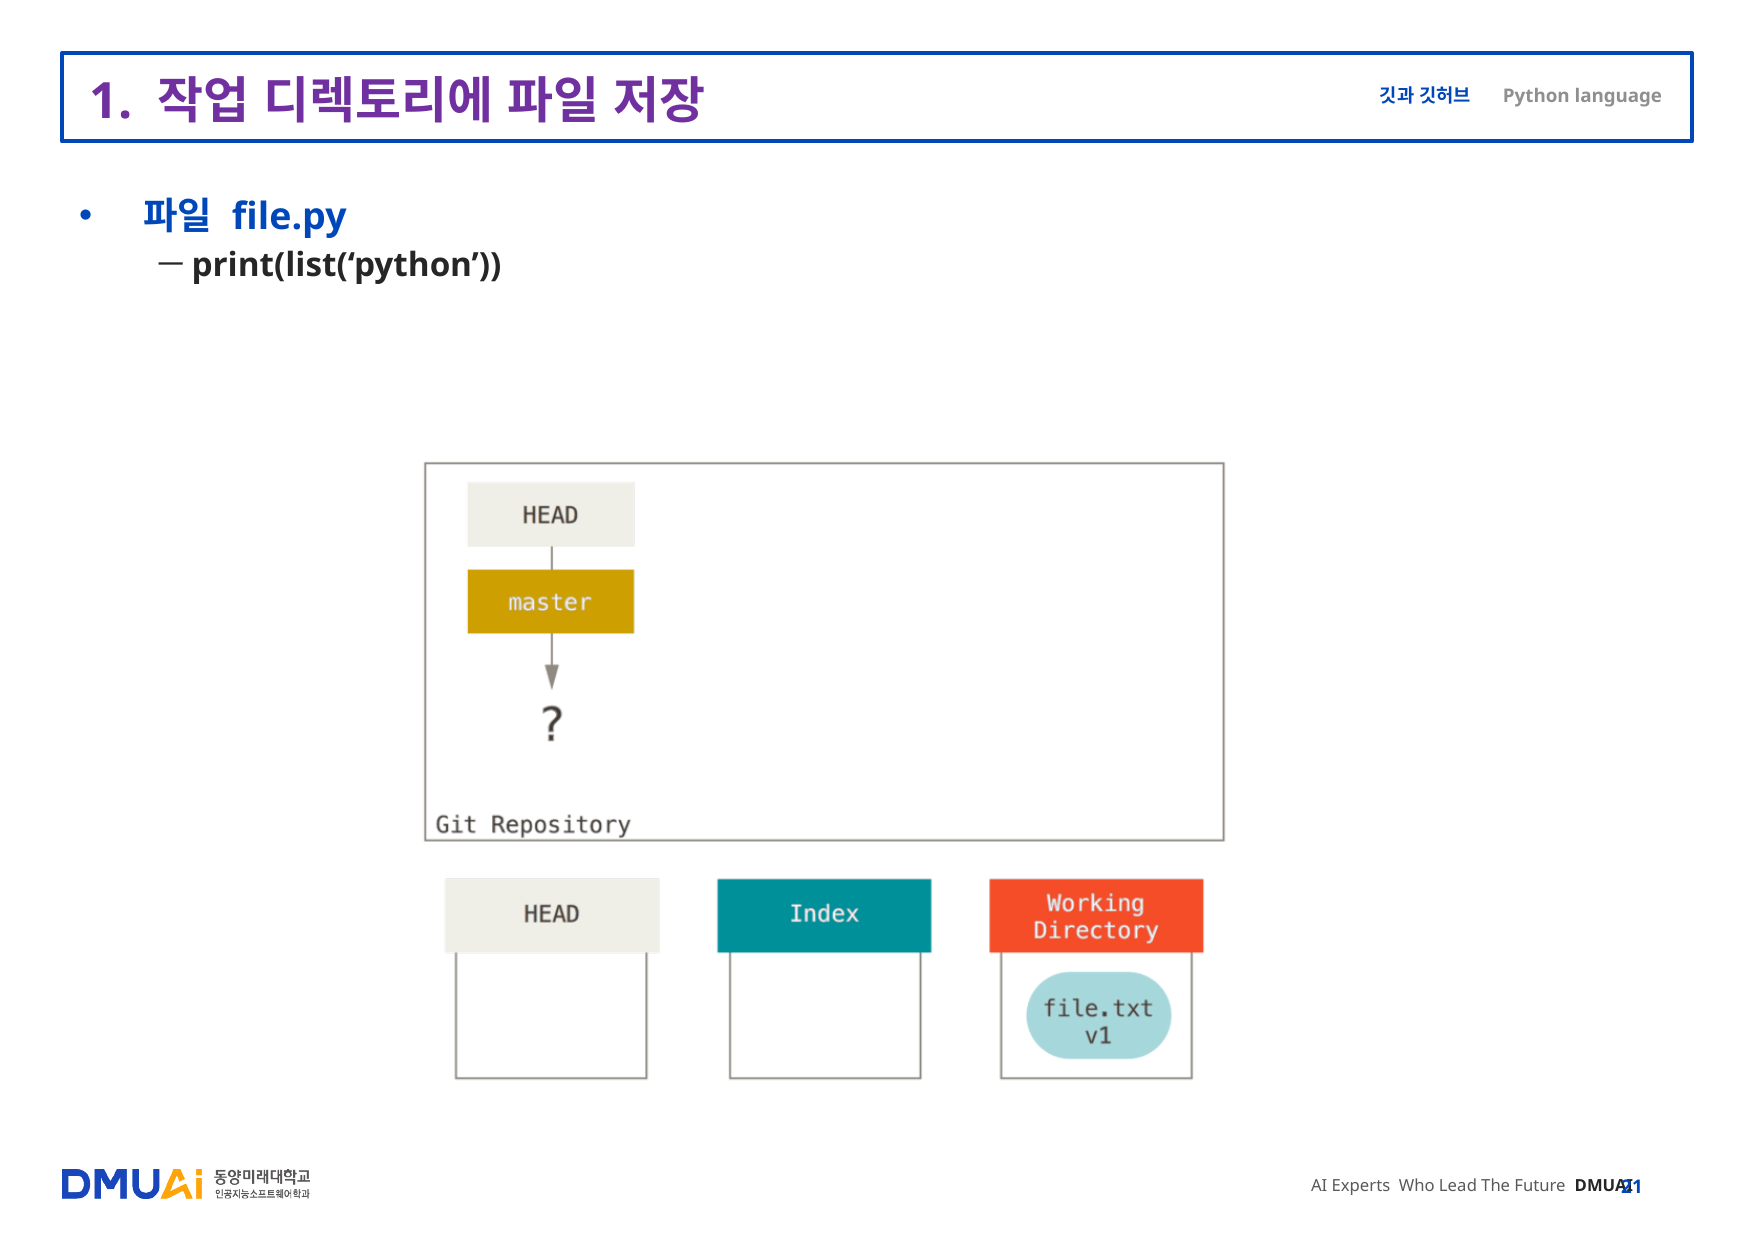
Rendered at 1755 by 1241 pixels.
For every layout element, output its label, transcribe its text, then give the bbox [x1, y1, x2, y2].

title 1. 작업 디렉토리에 파일 저장 [72, 69, 1055, 128]
picture [62, 1169, 310, 1199]
list 파일 file.py print(list(‘python’)) [62, 183, 1681, 1140]
picture [404, 442, 1243, 1117]
